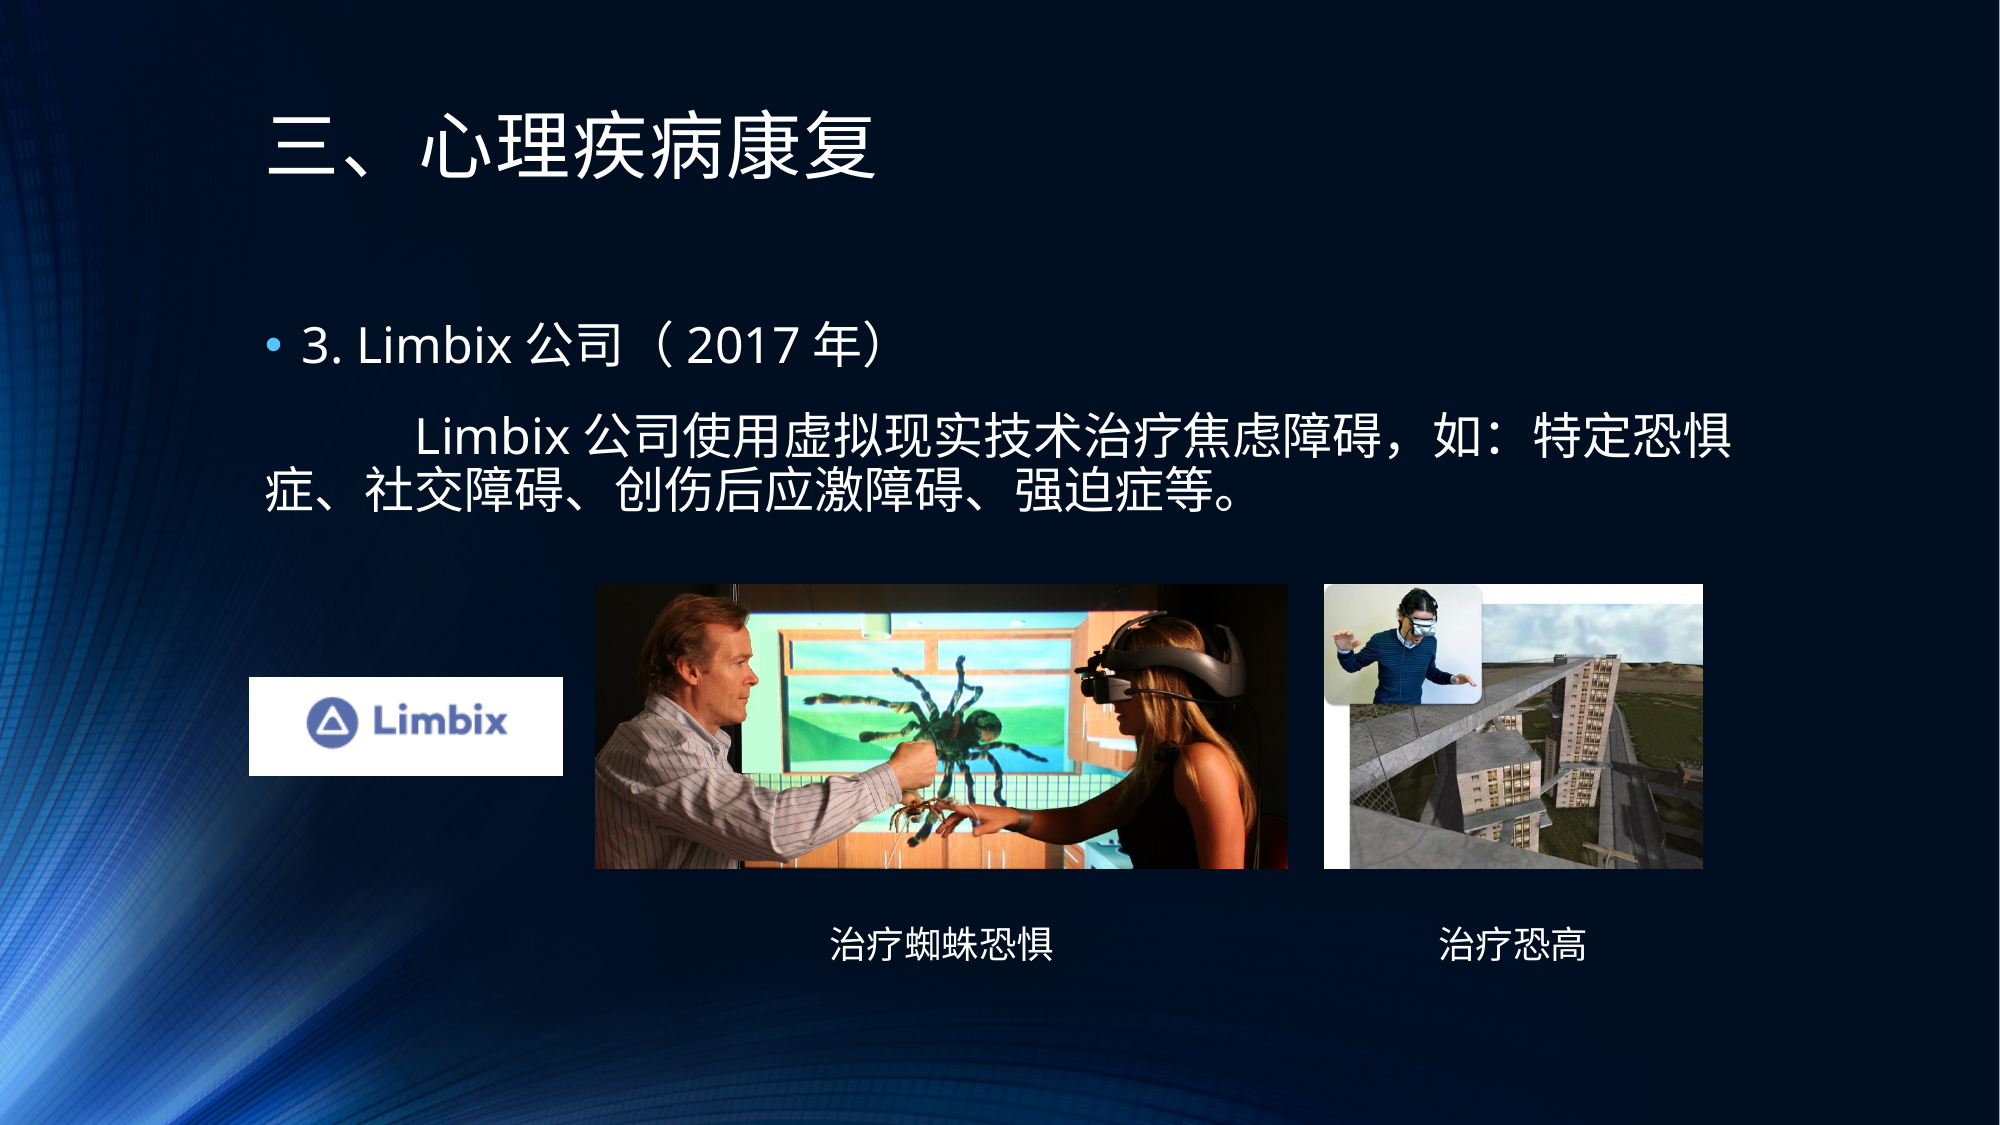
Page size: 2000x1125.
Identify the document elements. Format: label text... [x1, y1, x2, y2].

list 3. Limbix公司（2017年） Limbix公司使用虚拟现实技术治疗焦虑障碍，如：特定恐惧症、社交障碍、创伤后应激障碍、强迫症等。 [249, 312, 1749, 988]
title 三、心理疾病康复 [249, 62, 1750, 288]
text_box 治疗蜘蛛恐惧 [780, 913, 1104, 973]
picture [0, 0, 2000, 1125]
text_box 治疗恐高 [1351, 913, 1675, 973]
